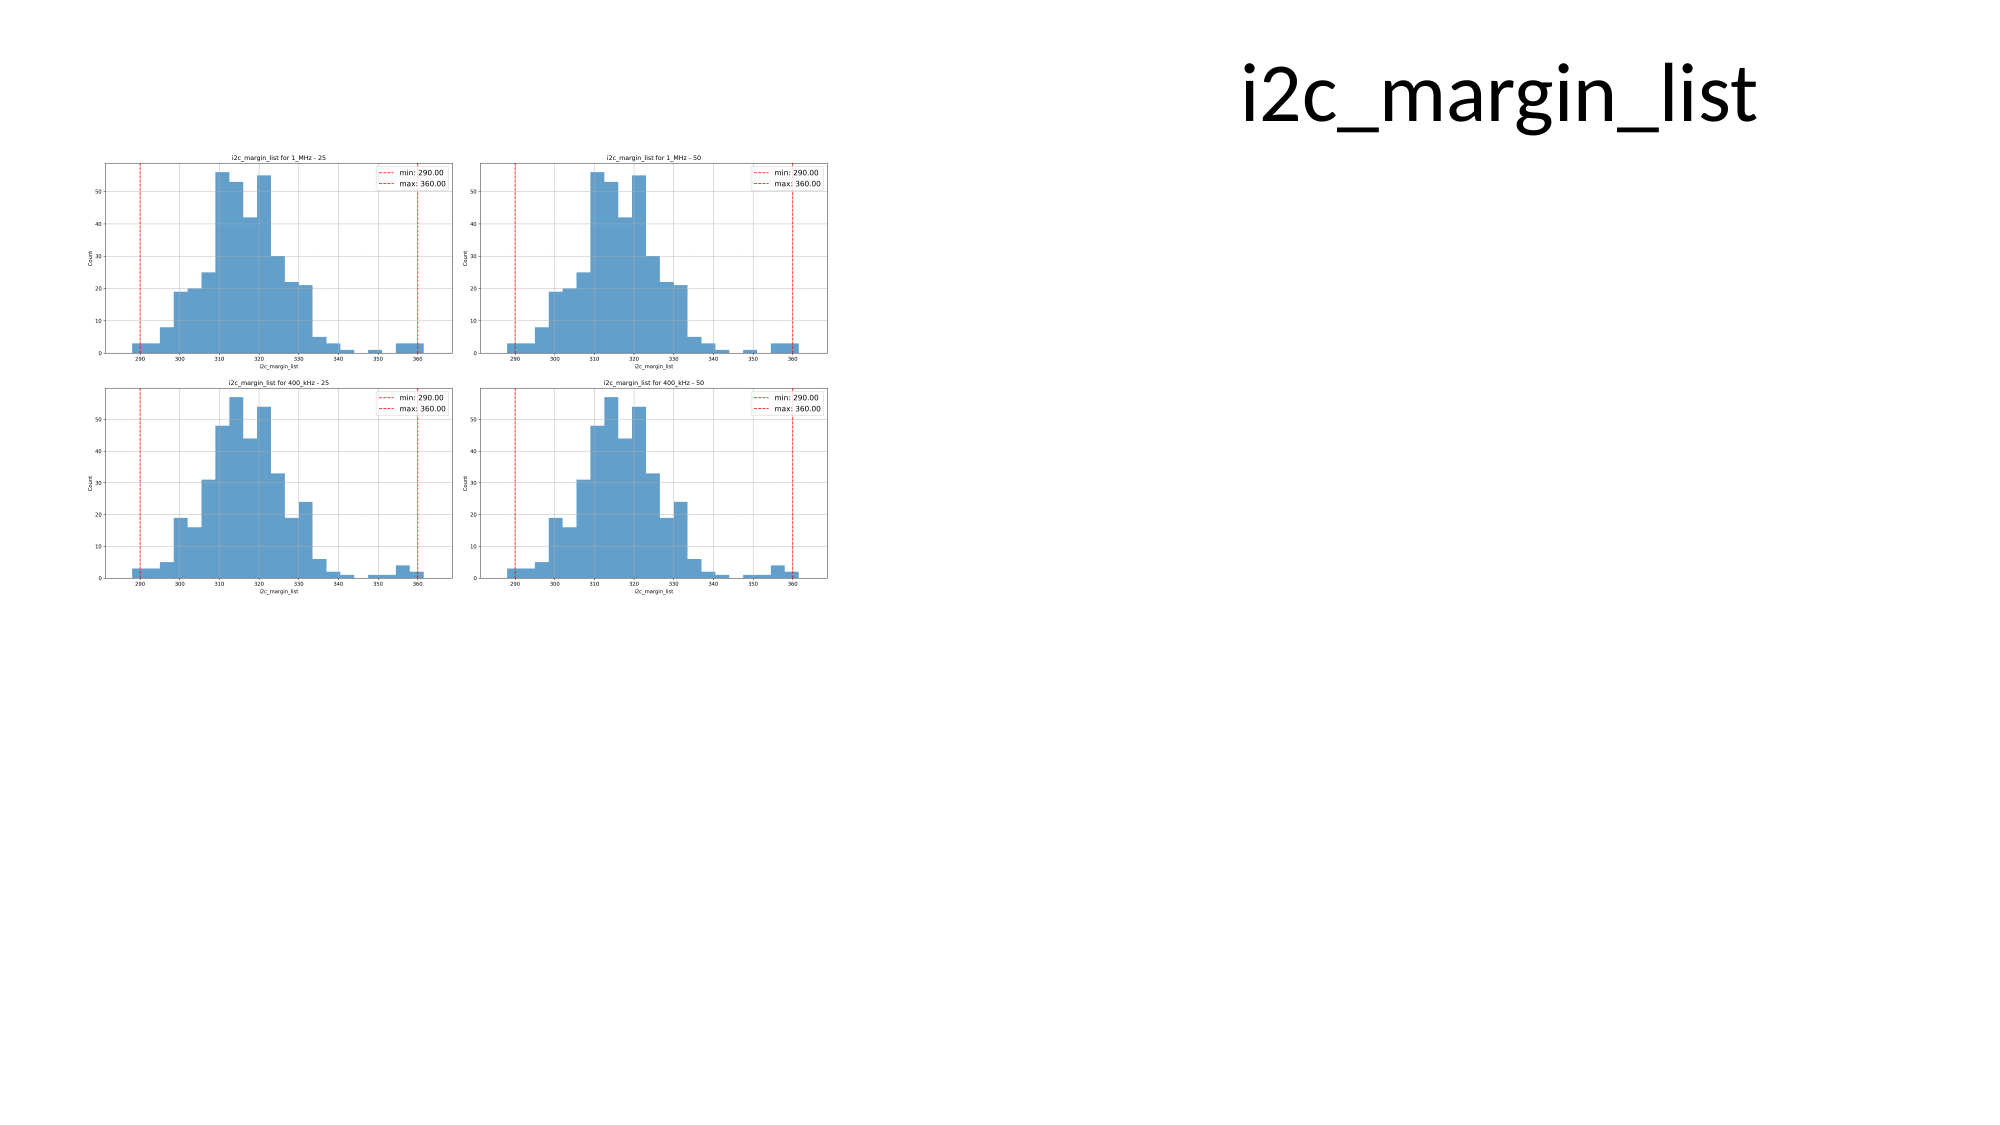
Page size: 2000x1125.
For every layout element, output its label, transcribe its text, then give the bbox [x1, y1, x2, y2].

picture [82, 149, 833, 601]
text_box i2c_margin_list [1226, 29, 1774, 146]
